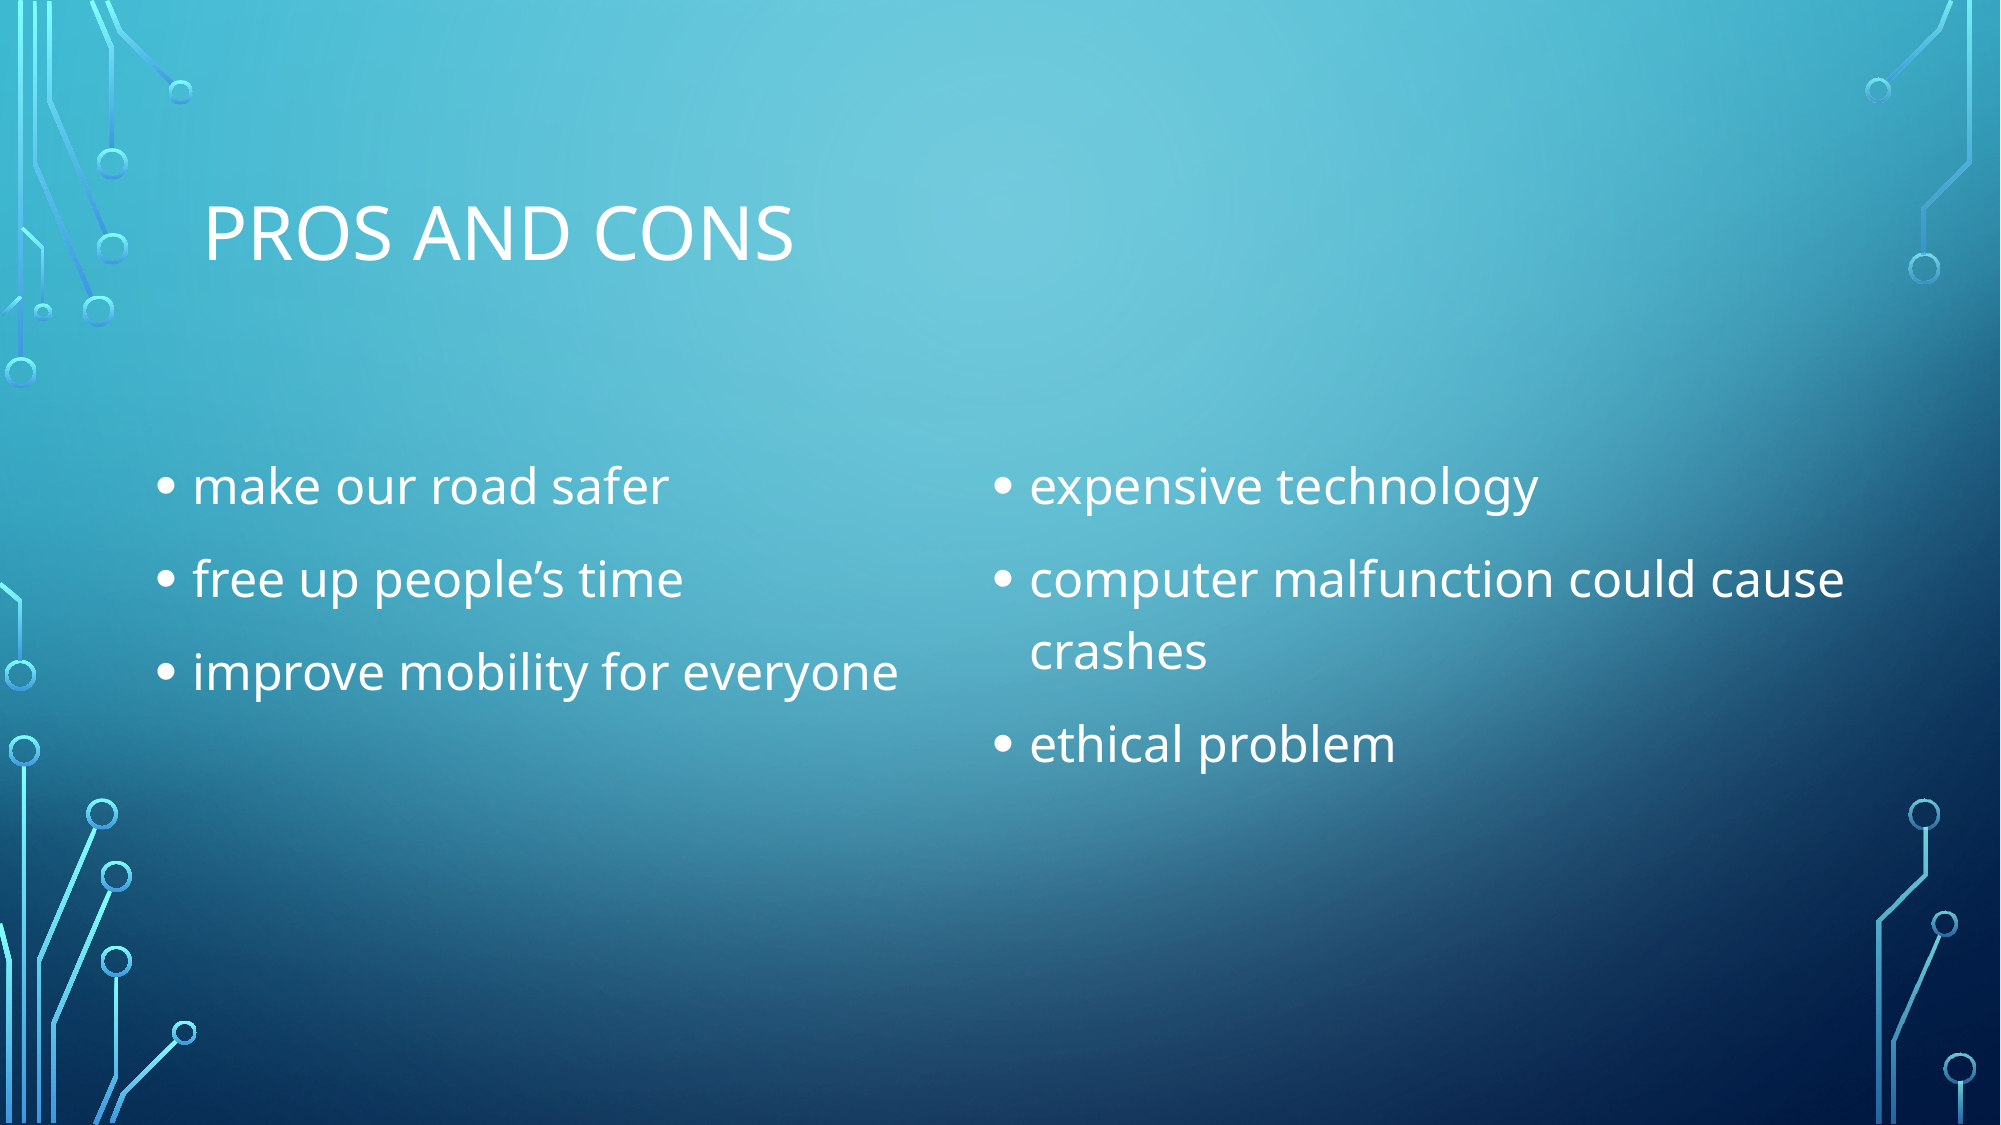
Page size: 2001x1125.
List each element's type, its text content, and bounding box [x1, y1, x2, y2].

list make our road safer free up people’s time improve mobility for everyone [140, 435, 948, 750]
text_box expensive technology computer malfunction could cause crashes ethical problem [977, 435, 2000, 783]
title Pros and Cons [187, 101, 1813, 371]
